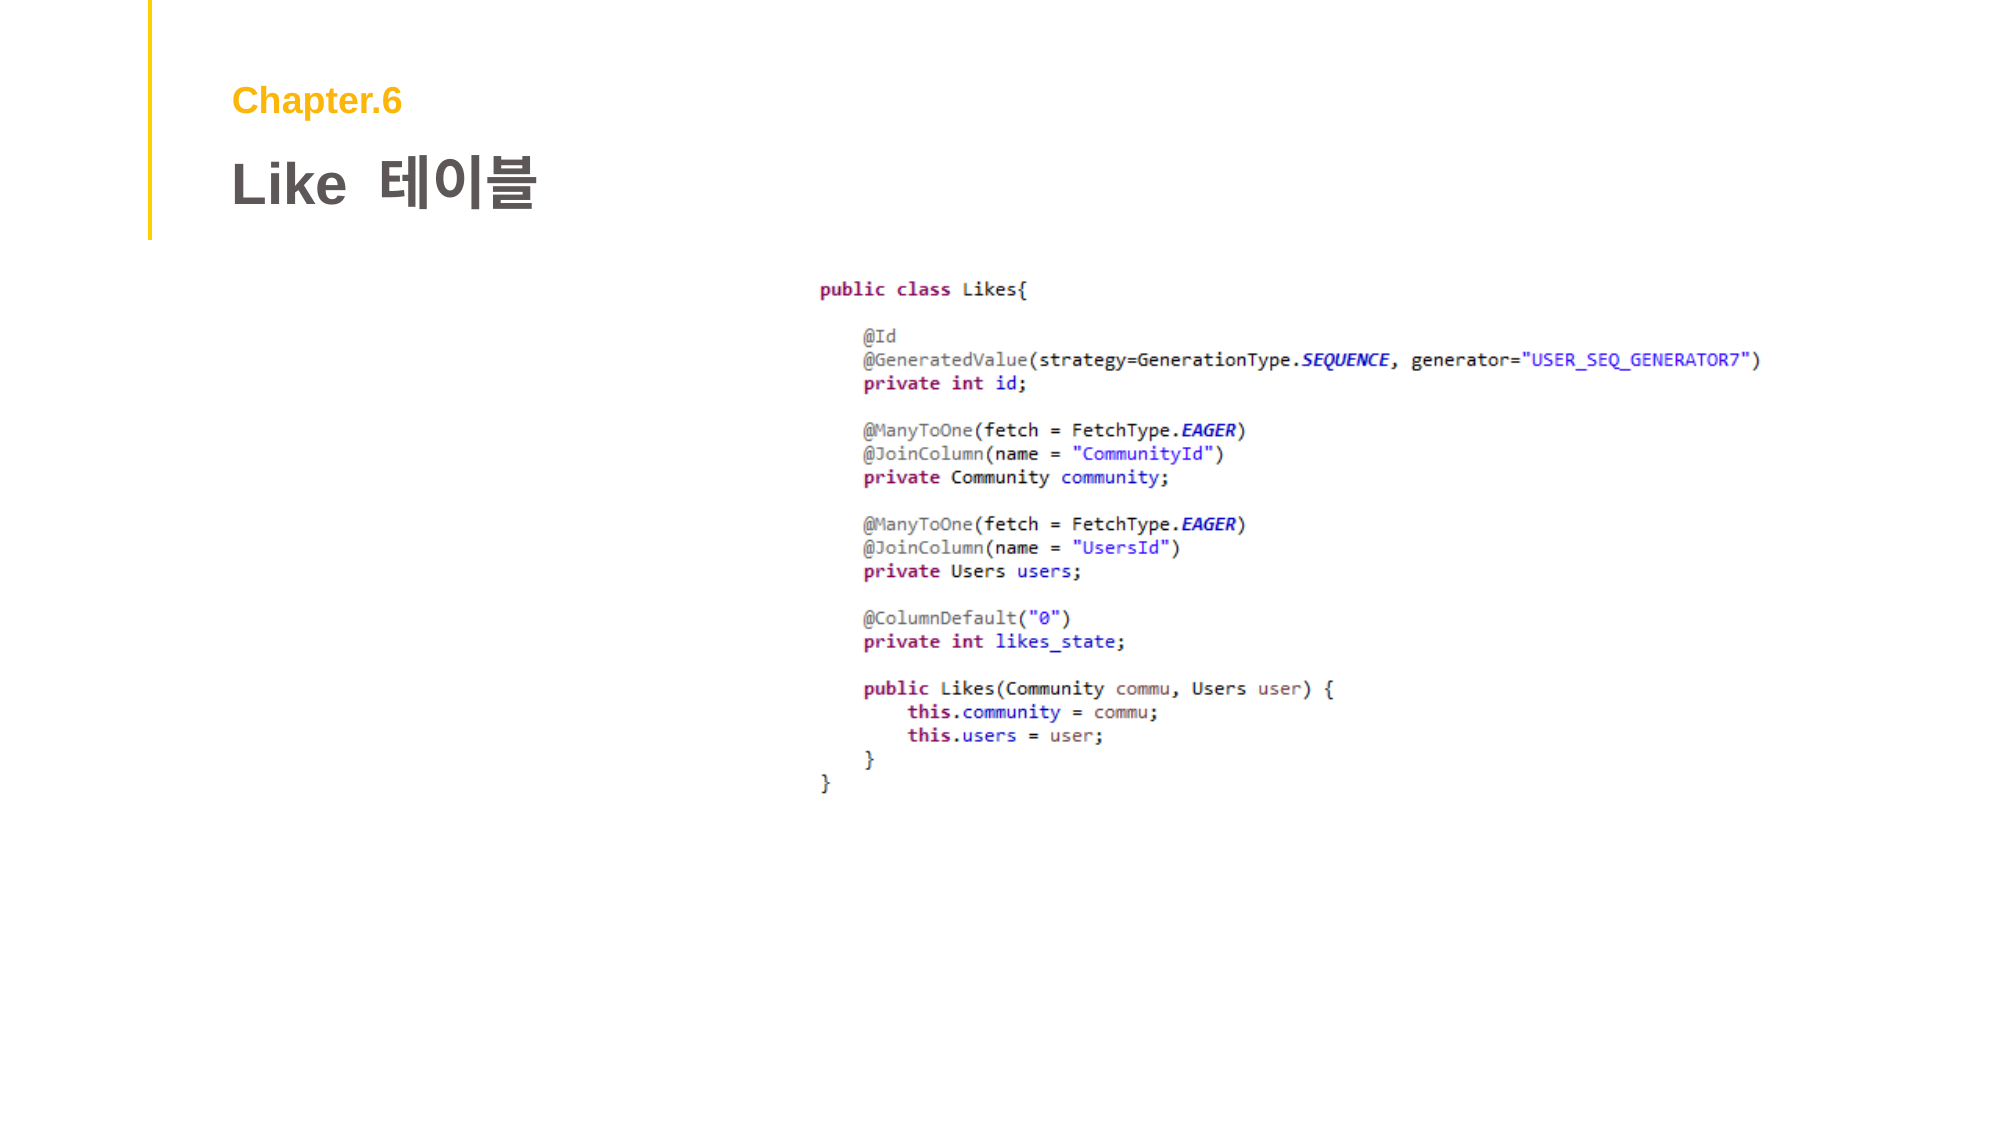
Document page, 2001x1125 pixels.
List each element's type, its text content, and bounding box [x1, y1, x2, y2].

picture [817, 277, 1787, 817]
text_box Chapter.6 [217, 68, 1044, 129]
text_box Like 테이블 [217, 138, 1218, 224]
